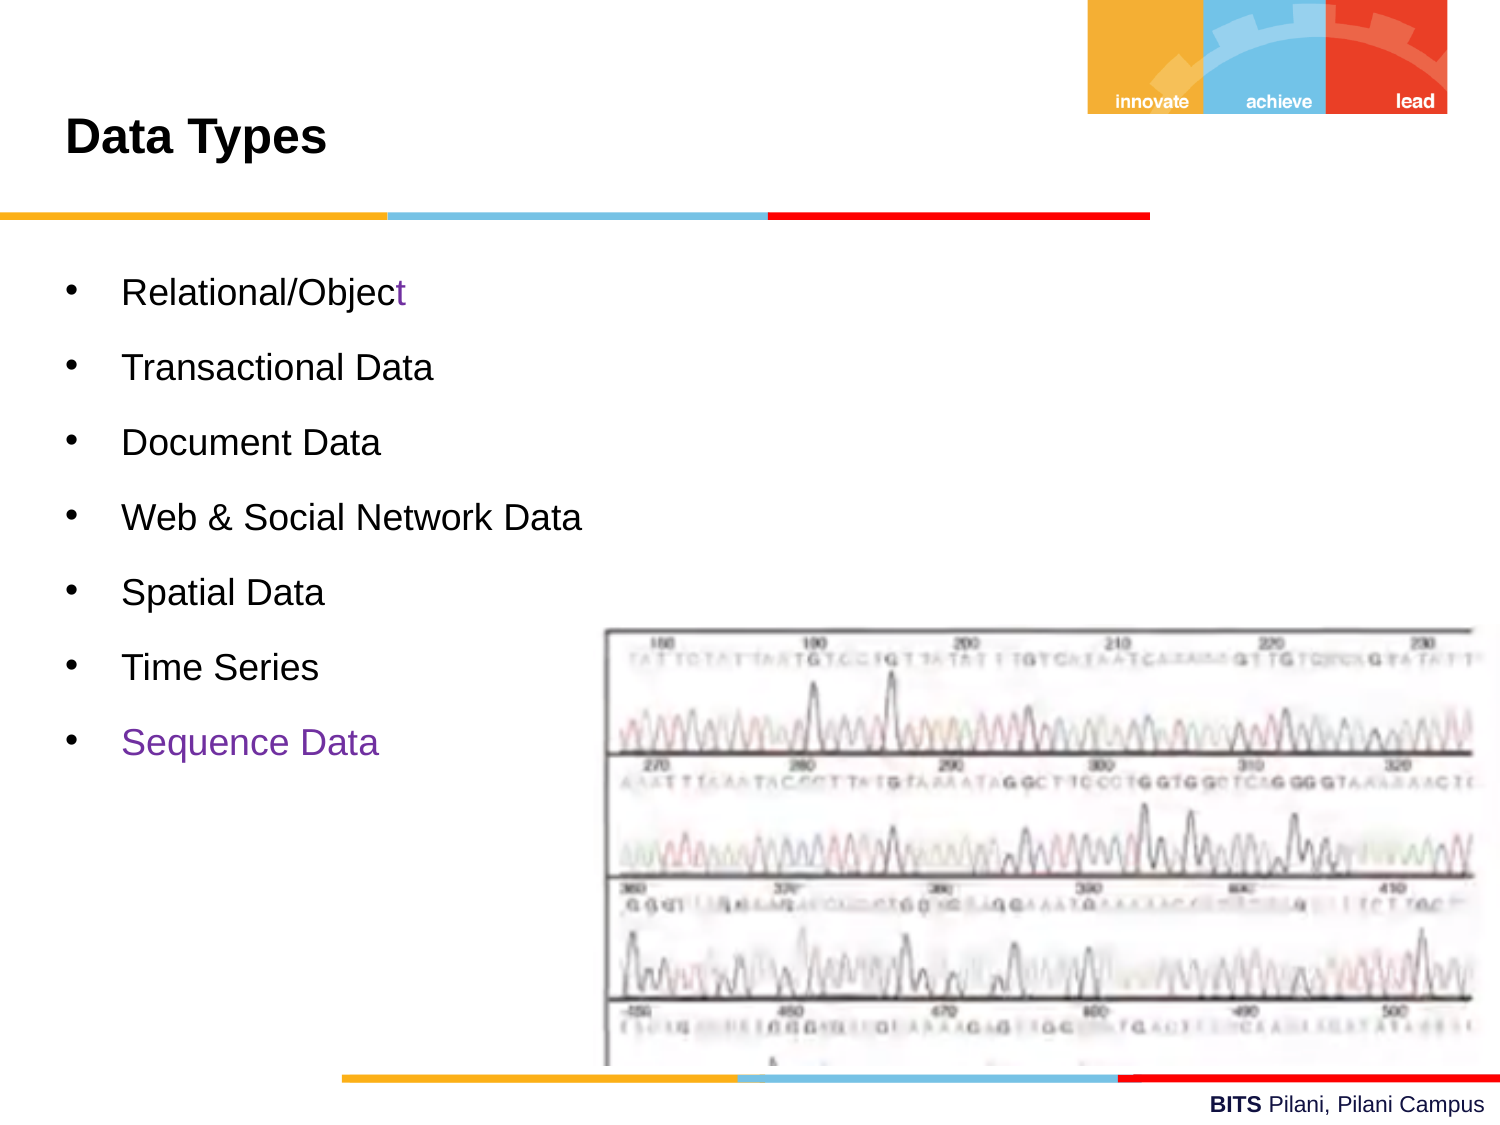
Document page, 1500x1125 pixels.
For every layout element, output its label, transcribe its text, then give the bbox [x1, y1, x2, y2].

picture [1087, 0, 1448, 114]
list Relational/Object Transactional Data Document Data Web & Social Network Data Spatial Data Time Series Sequence Data [50, 237, 1138, 980]
list Data Types [50, 24, 1088, 213]
picture [593, 624, 1500, 1067]
